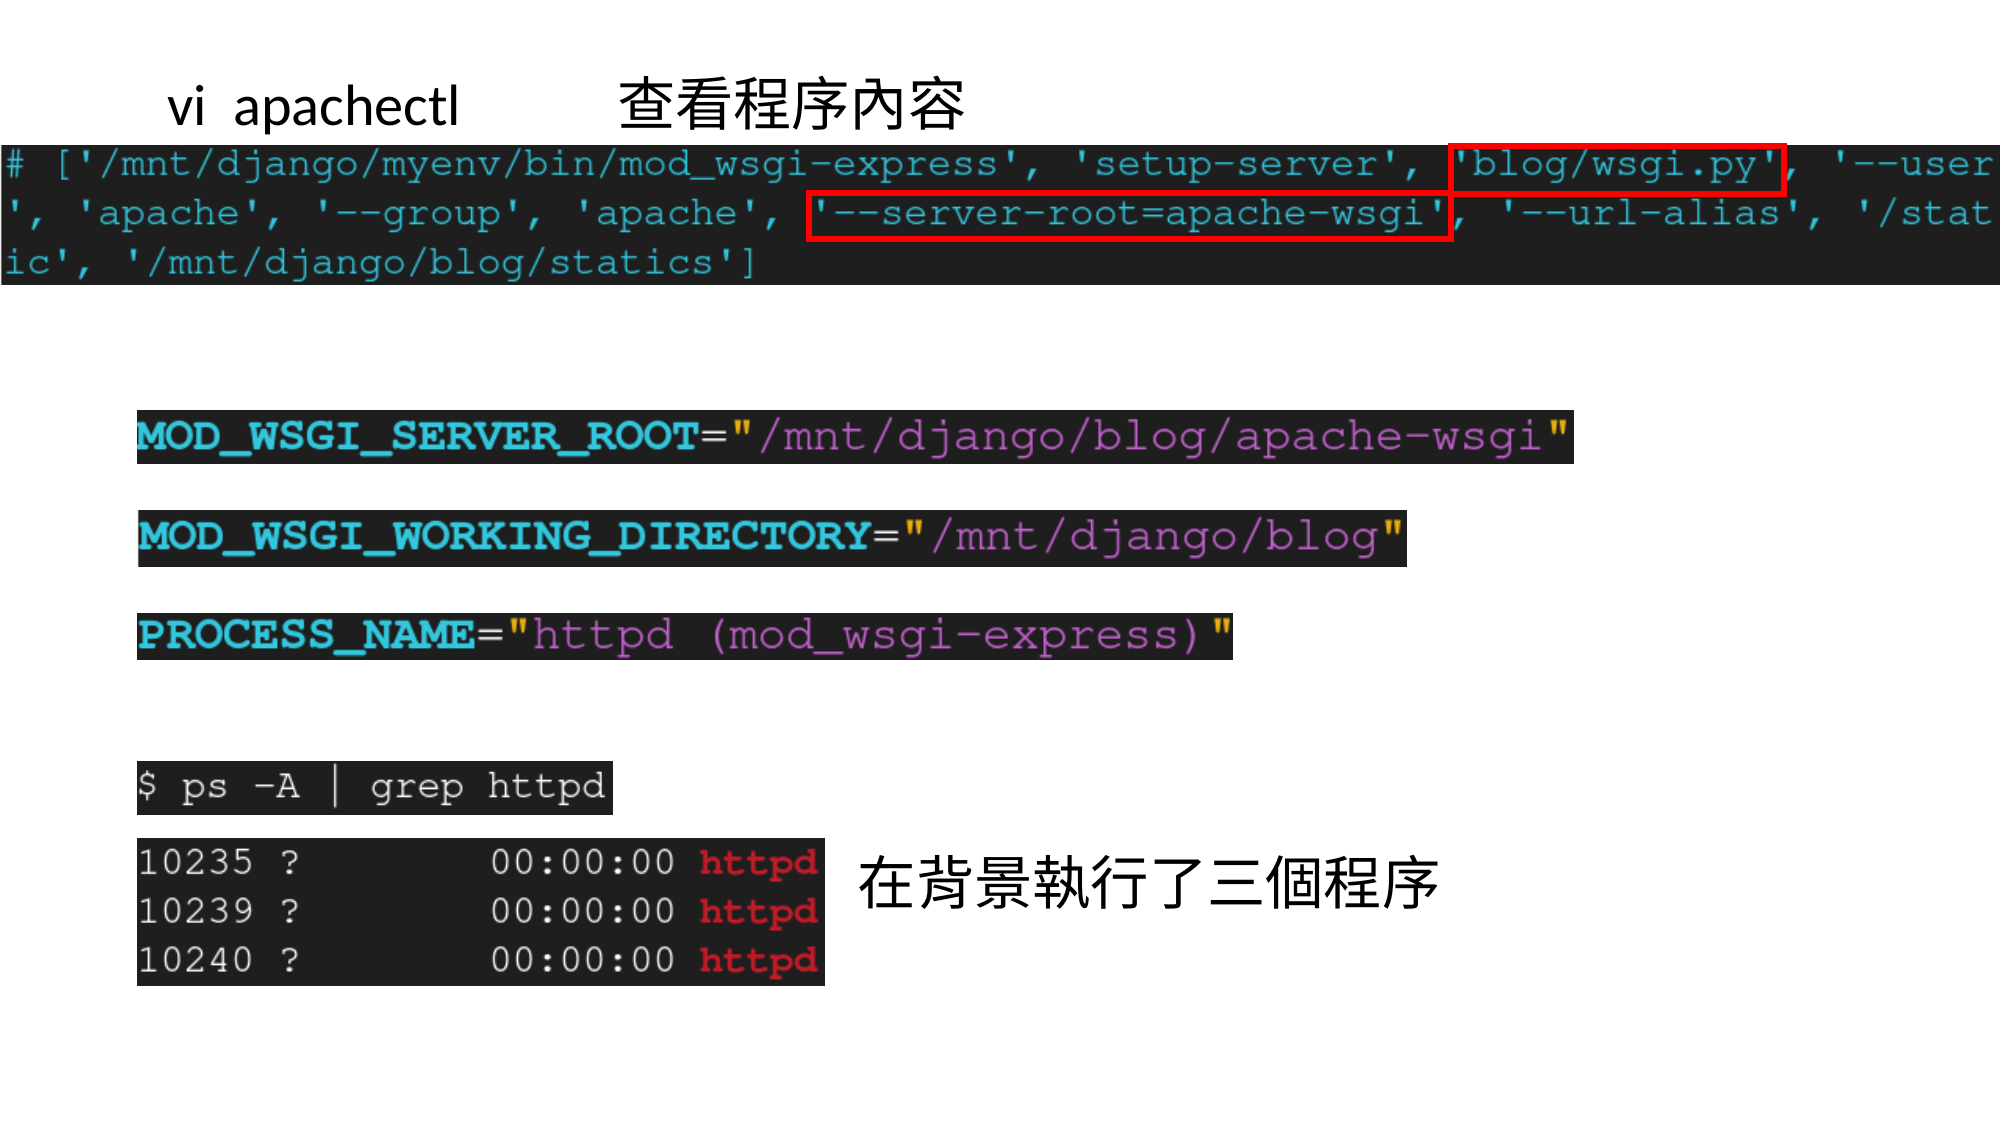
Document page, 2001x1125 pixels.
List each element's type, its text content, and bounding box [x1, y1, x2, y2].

picture [137, 510, 1407, 567]
picture [137, 761, 613, 815]
text_box vi apachectl 查看程序內容 [152, 59, 1183, 144]
picture [137, 410, 1574, 464]
text_box 在背景執行了三個程序 [843, 838, 1874, 924]
picture [137, 838, 825, 986]
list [0, 145, 2000, 285]
picture [137, 613, 1233, 660]
